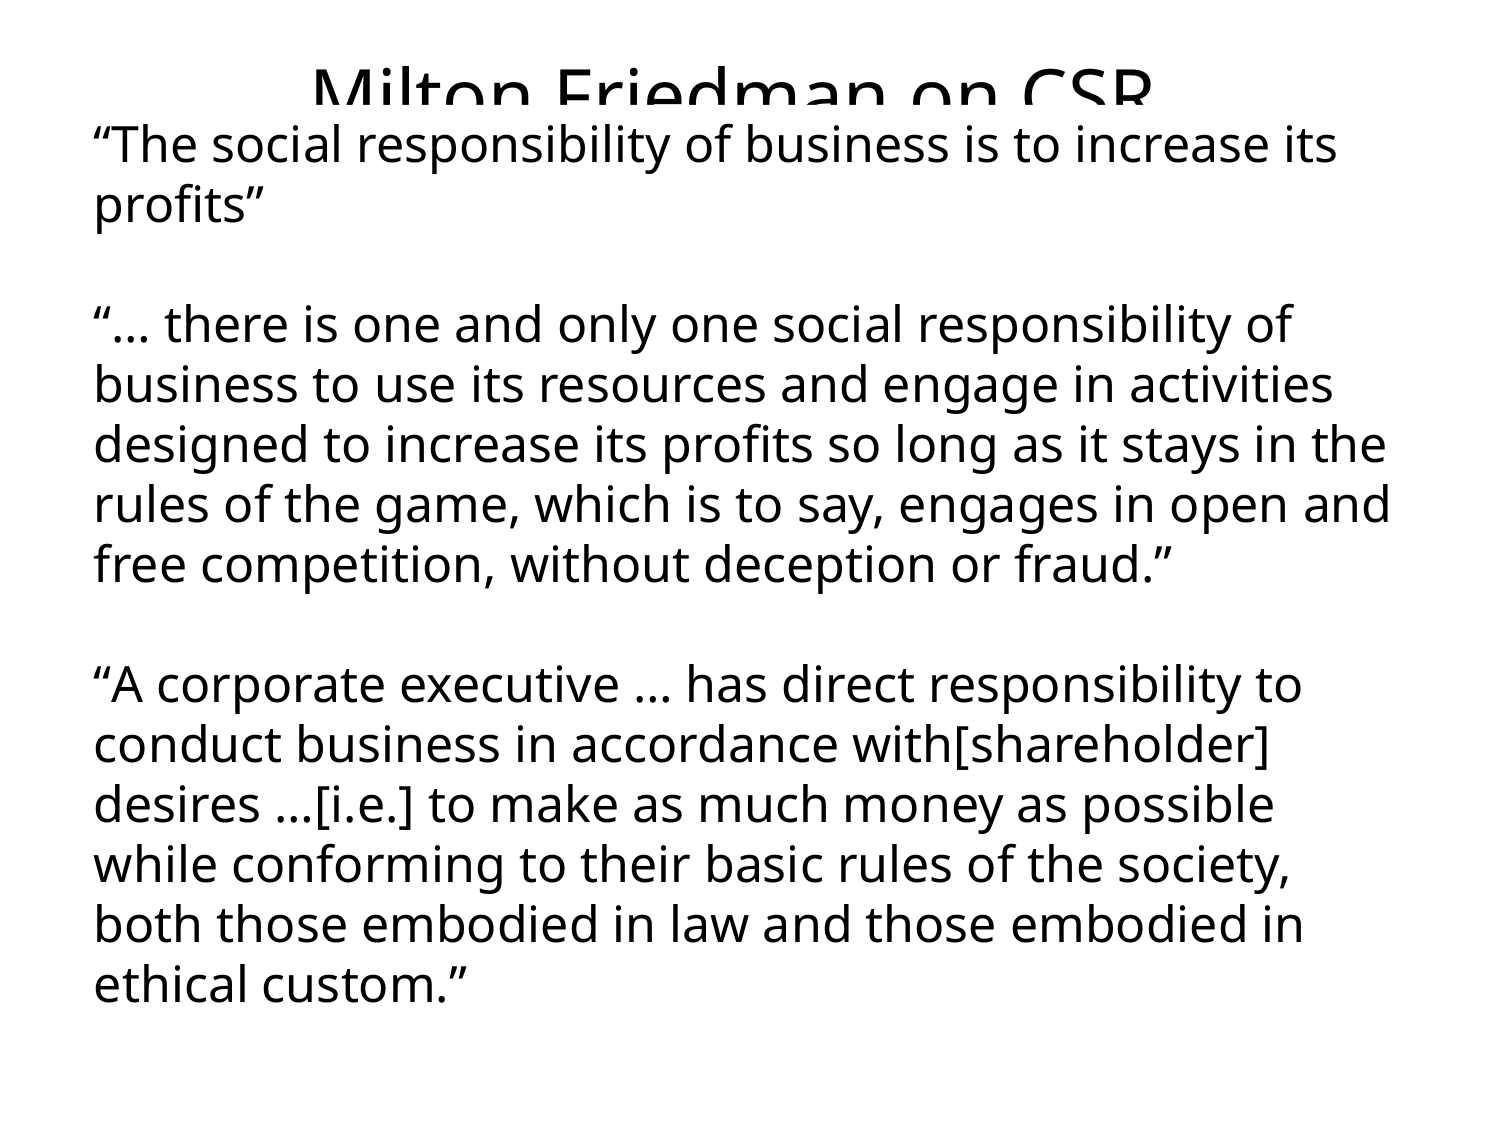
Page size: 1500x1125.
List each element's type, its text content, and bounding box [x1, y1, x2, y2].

title Milton Friedman on CSR [95, 0, 1371, 104]
text_box “The social responsibility of business is to increase its profits” “… there is one and only one social responsibility of business to use its resources and engage in activities designed to increase its profits so long as it stays in the rules of the game, which is to say, engages in open and free competition, without deception or fraud.” “A corporate executive … has direct responsibility to conduct business in accordance with[shareholder] desires …[i.e.] to make as much money as possible while conforming to their basic rules of the society, both those embodied in law and those embodied in ethical custom.” [78, 104, 1421, 1020]
